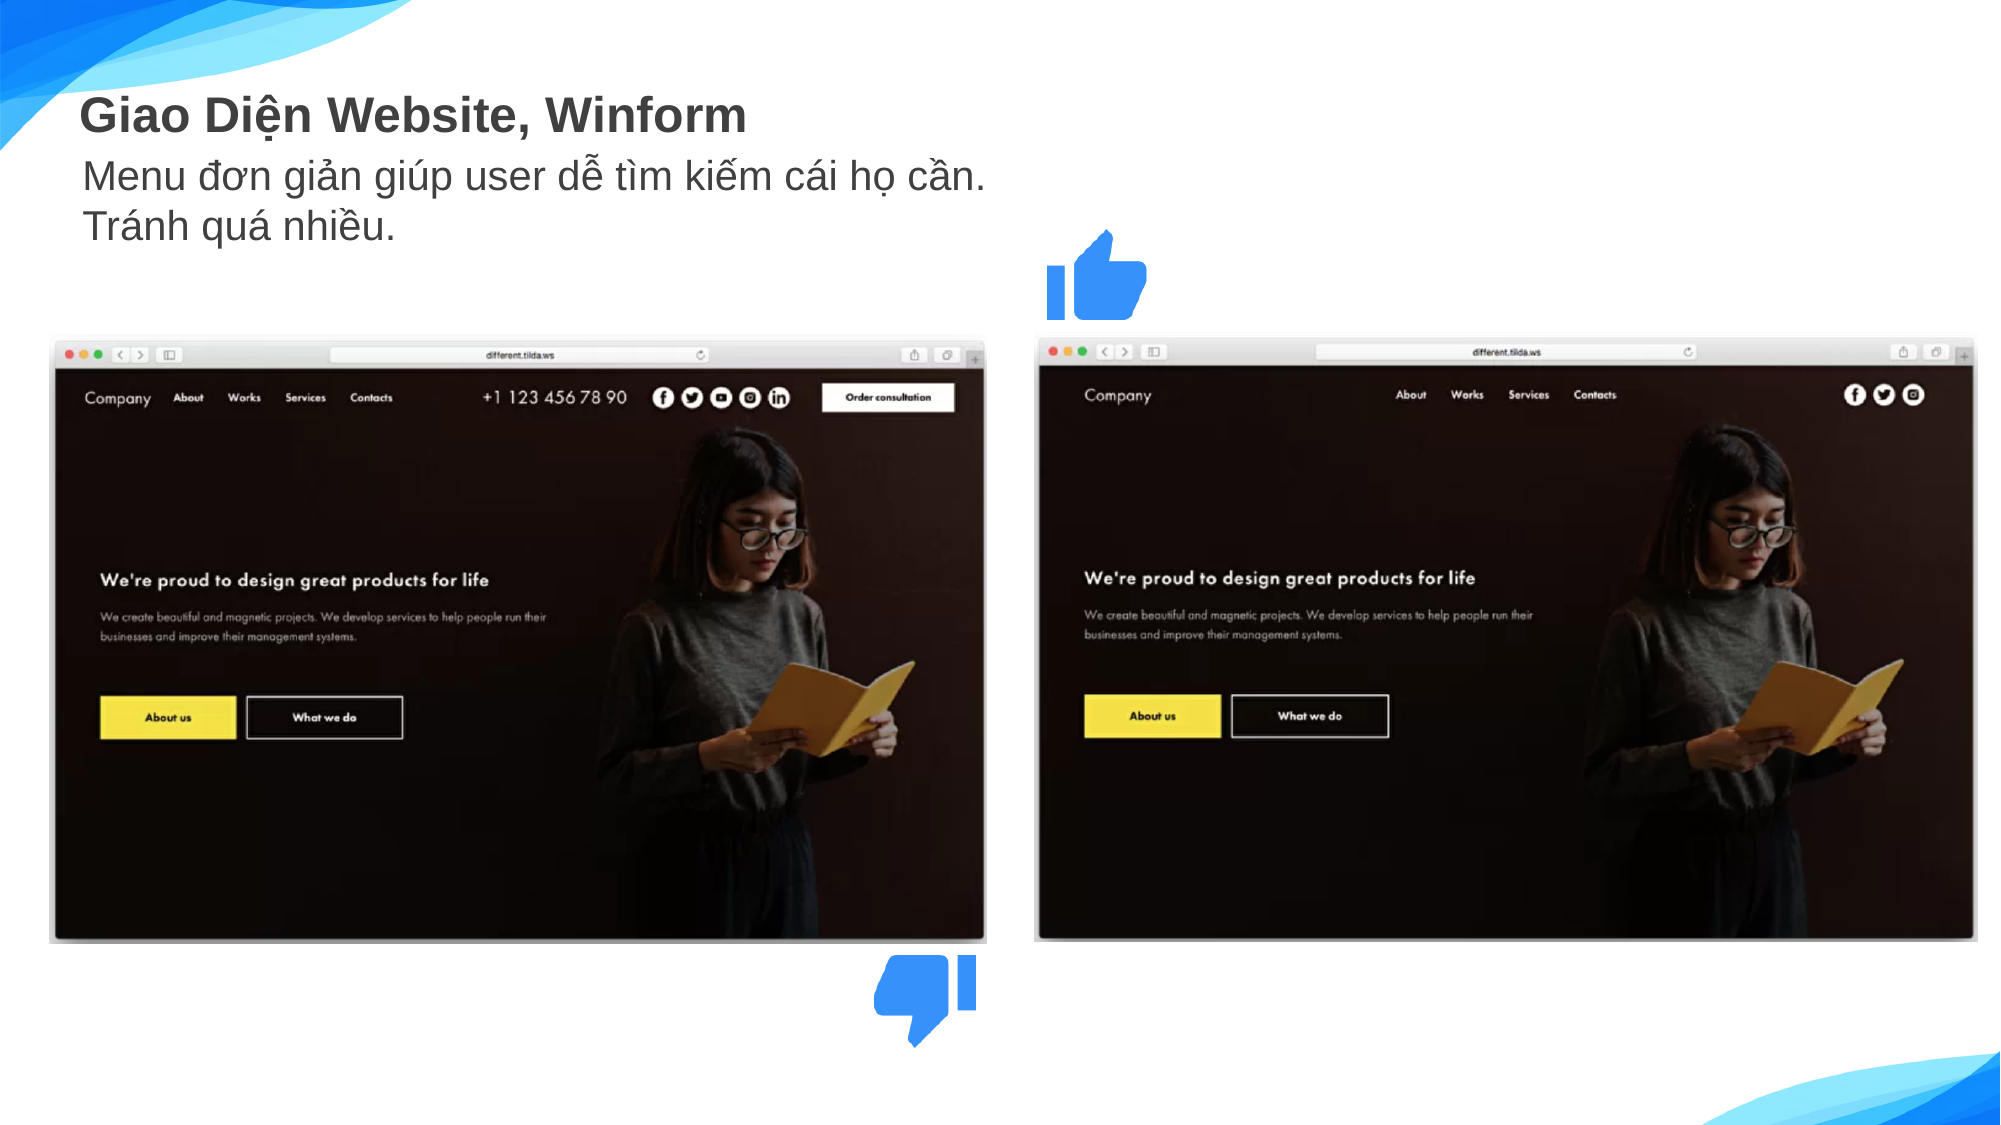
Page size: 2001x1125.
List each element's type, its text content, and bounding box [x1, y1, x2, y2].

picture [49, 334, 987, 944]
text_box Menu đơn giản giúp user dễ tìm kiếm cái họ cần. Tránh quá nhiều. [67, 210, 1035, 257]
picture [1036, 220, 1153, 331]
picture [868, 947, 985, 1051]
picture [1699, 1048, 2000, 1125]
text_box Giao Diện Website, Winform [64, 74, 1130, 210]
picture [0, 0, 414, 152]
picture [1034, 332, 1978, 942]
